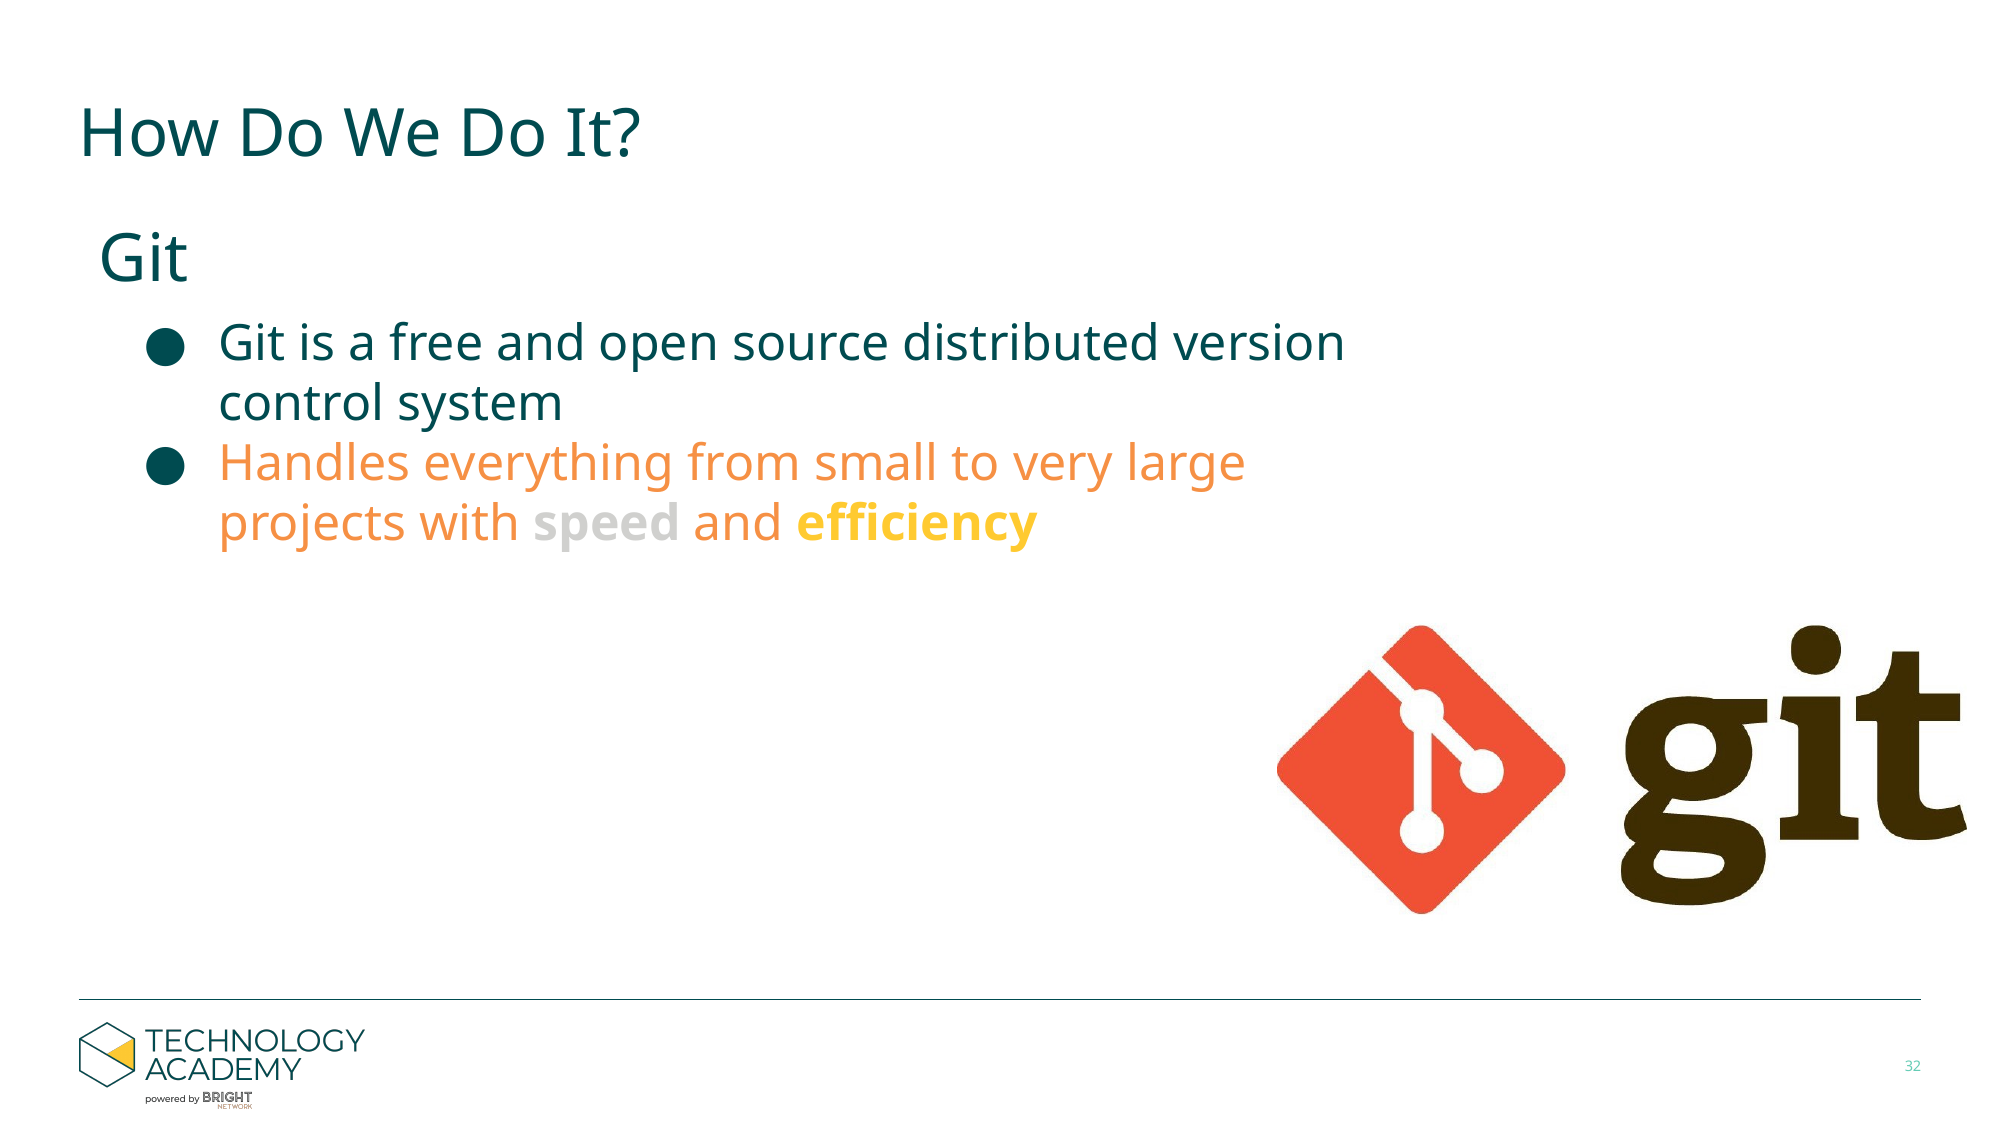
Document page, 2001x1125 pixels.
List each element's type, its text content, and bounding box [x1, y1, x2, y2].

text_box Git is a free and open source distributed version control system Handles everything from small to very large projects with speed and efficiency [98, 290, 1456, 644]
picture [1277, 562, 1967, 978]
title How Do We Do It? [78, 90, 1922, 171]
title Git [98, 214, 1914, 286]
slide_number ‹#› [1882, 1049, 1922, 1084]
picture [79, 1022, 365, 1109]
